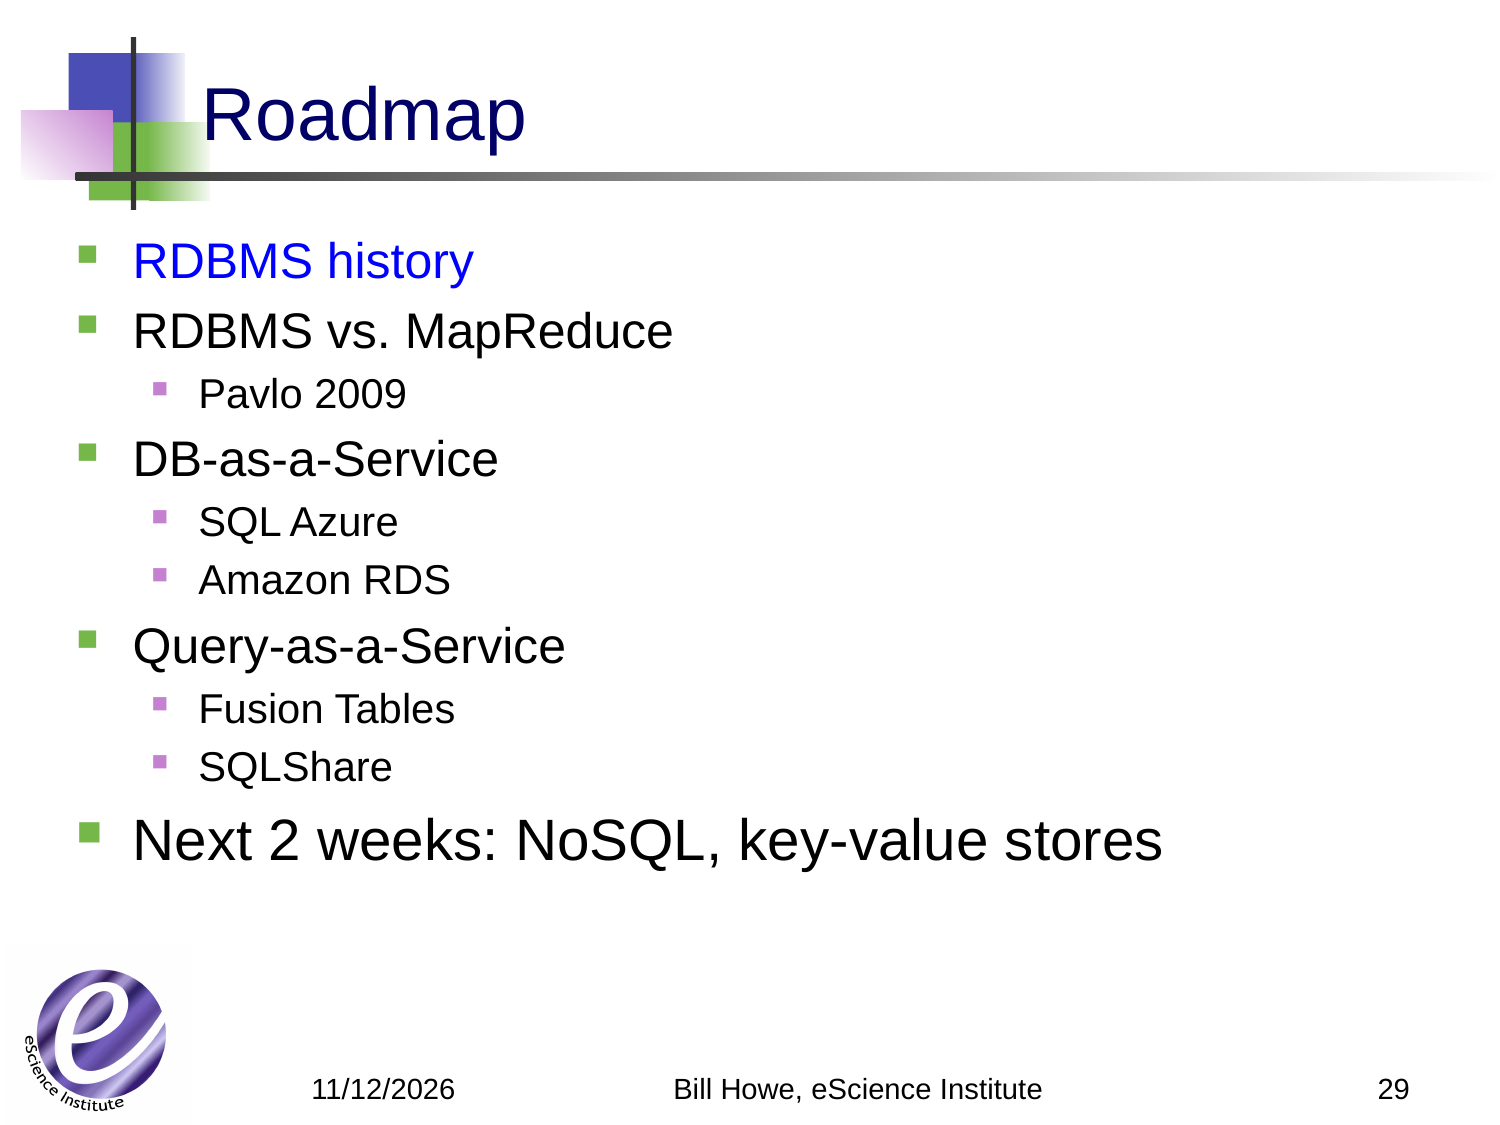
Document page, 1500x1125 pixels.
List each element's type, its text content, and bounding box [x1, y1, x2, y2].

title Roadmap [186, 52, 1466, 163]
list RDBMS history RDBMS vs. MapReduce Pavlo 2009 DB-as-a-Service SQL Azure Amazon RDS Query-as-a-Service Fusion Tables SQLShare Next 2 weeks: NoSQL, key-value stores [61, 220, 1447, 1002]
footer Bill Howe, eScience Institute [620, 1037, 1096, 1113]
slide_number 29 [1112, 1037, 1425, 1113]
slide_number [296, 1038, 609, 1113]
picture [6, 945, 192, 1125]
